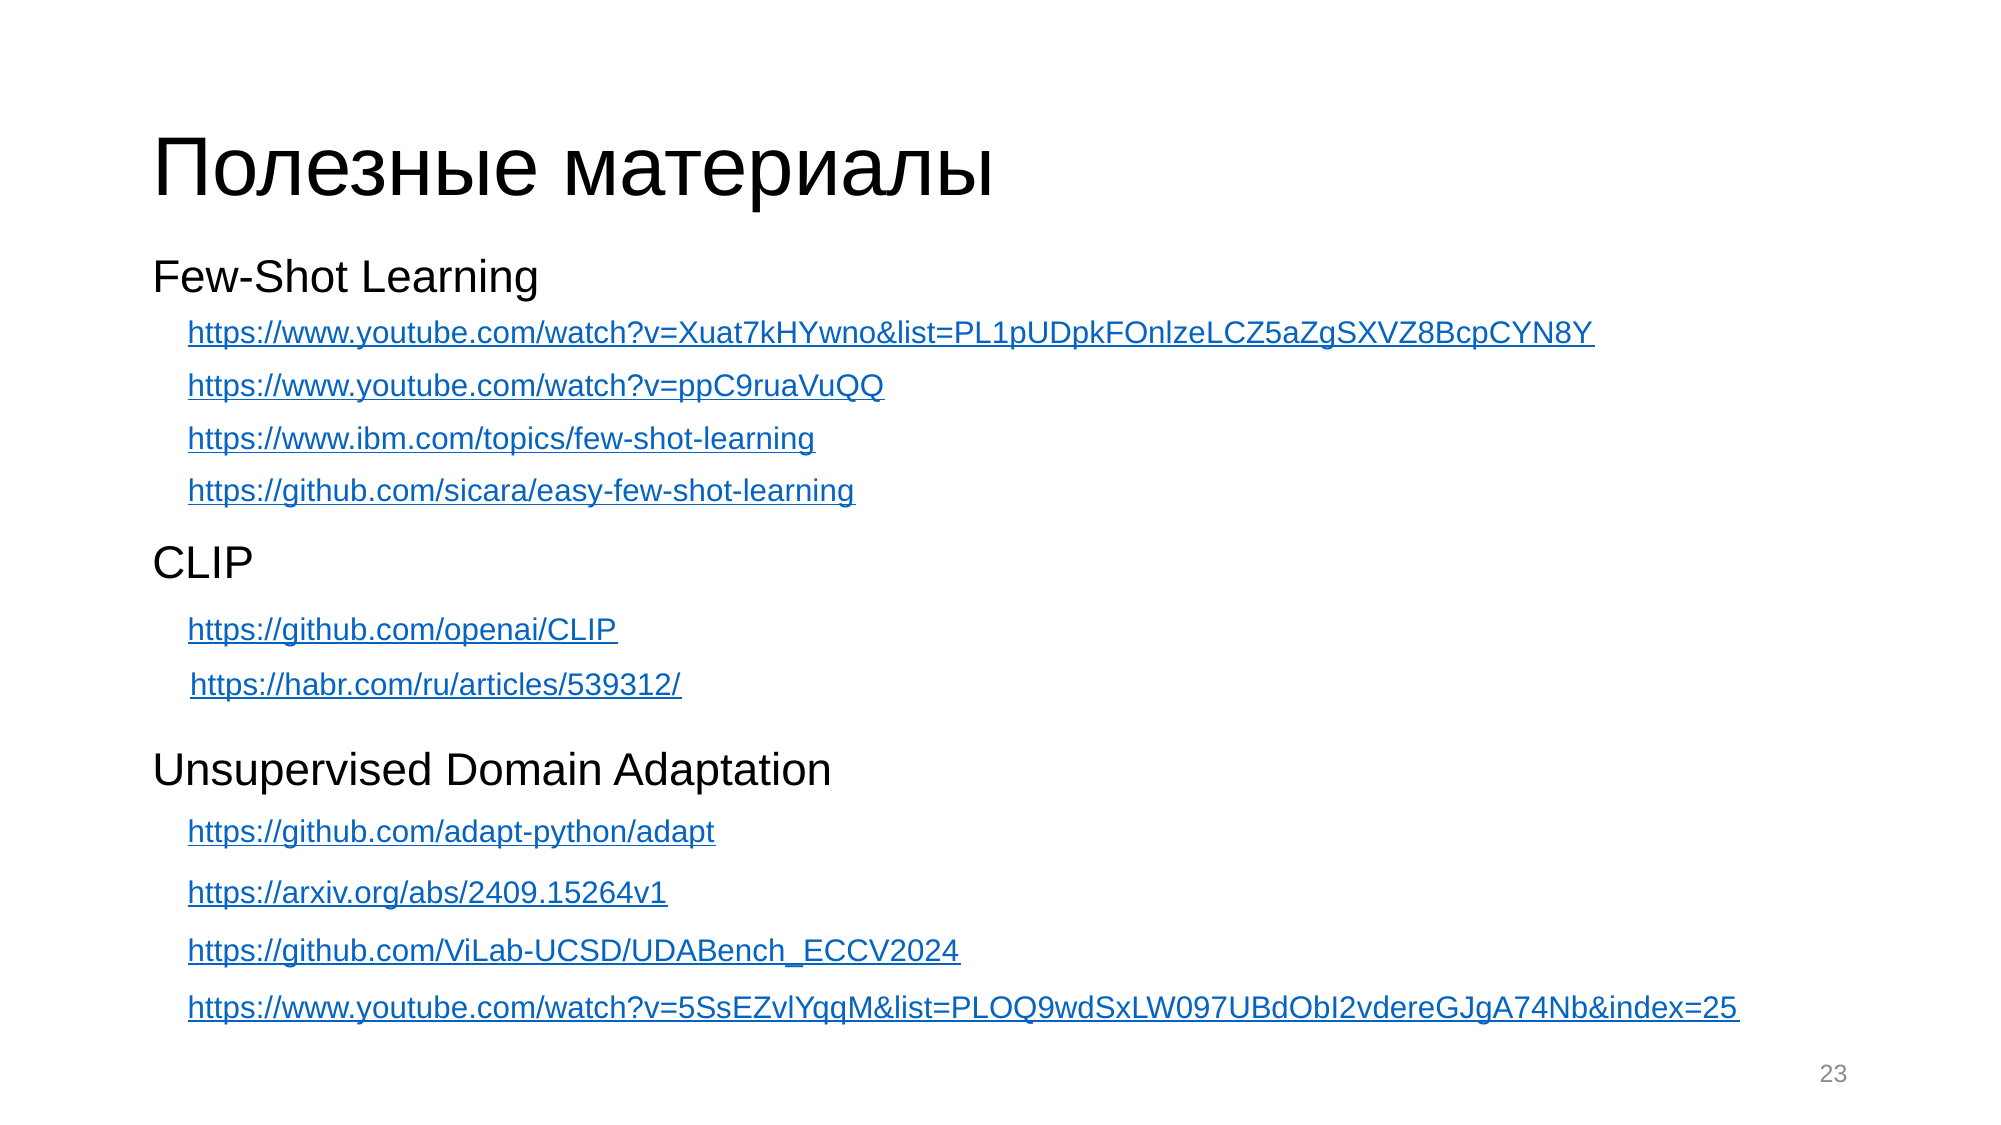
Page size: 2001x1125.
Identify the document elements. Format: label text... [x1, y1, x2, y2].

title Полезные материалы [137, 59, 1863, 278]
text_box https://github.com/adapt-python/adapt [172, 804, 1173, 857]
text_box https://github.com/openai/CLIP [172, 601, 1188, 654]
text_box https://arxiv.org/abs/2409.15264v1 [172, 864, 1173, 918]
text_box https://habr.com/ru/articles/539312/ [175, 656, 1180, 710]
text_box https://www.ibm.com/topics/few-shot-learning [172, 411, 1177, 464]
text_box https://github.com/ViLab-UCSD/UDABench_ECCV2024 [172, 922, 1173, 975]
text_box https://www.youtube.com/watch?v=Xuat7kHYwno&list=PL1pUDpkFOnlzeLCZ5aZgSXVZ8BcpCYN8Y [172, 304, 1863, 357]
text_box https://www.youtube.com/watch?v=ppC9ruaVuQQ [172, 358, 1183, 411]
slide_number 23 [1412, 1042, 1863, 1103]
text_box CLIP [137, 525, 1138, 596]
text_box Few-Shot Learning [137, 239, 1138, 310]
text_box Unsupervised Domain Adaptation [137, 732, 1138, 802]
text_box https://www.youtube.com/watch?v=5SsEZvlYqqM&list=PLOQ9wdSxLW097UBdObI2vdereGJgA74Nb&index=25 [172, 979, 2000, 1032]
text_box https://github.com/sicara/easy-few-shot-learning [173, 462, 1177, 516]
